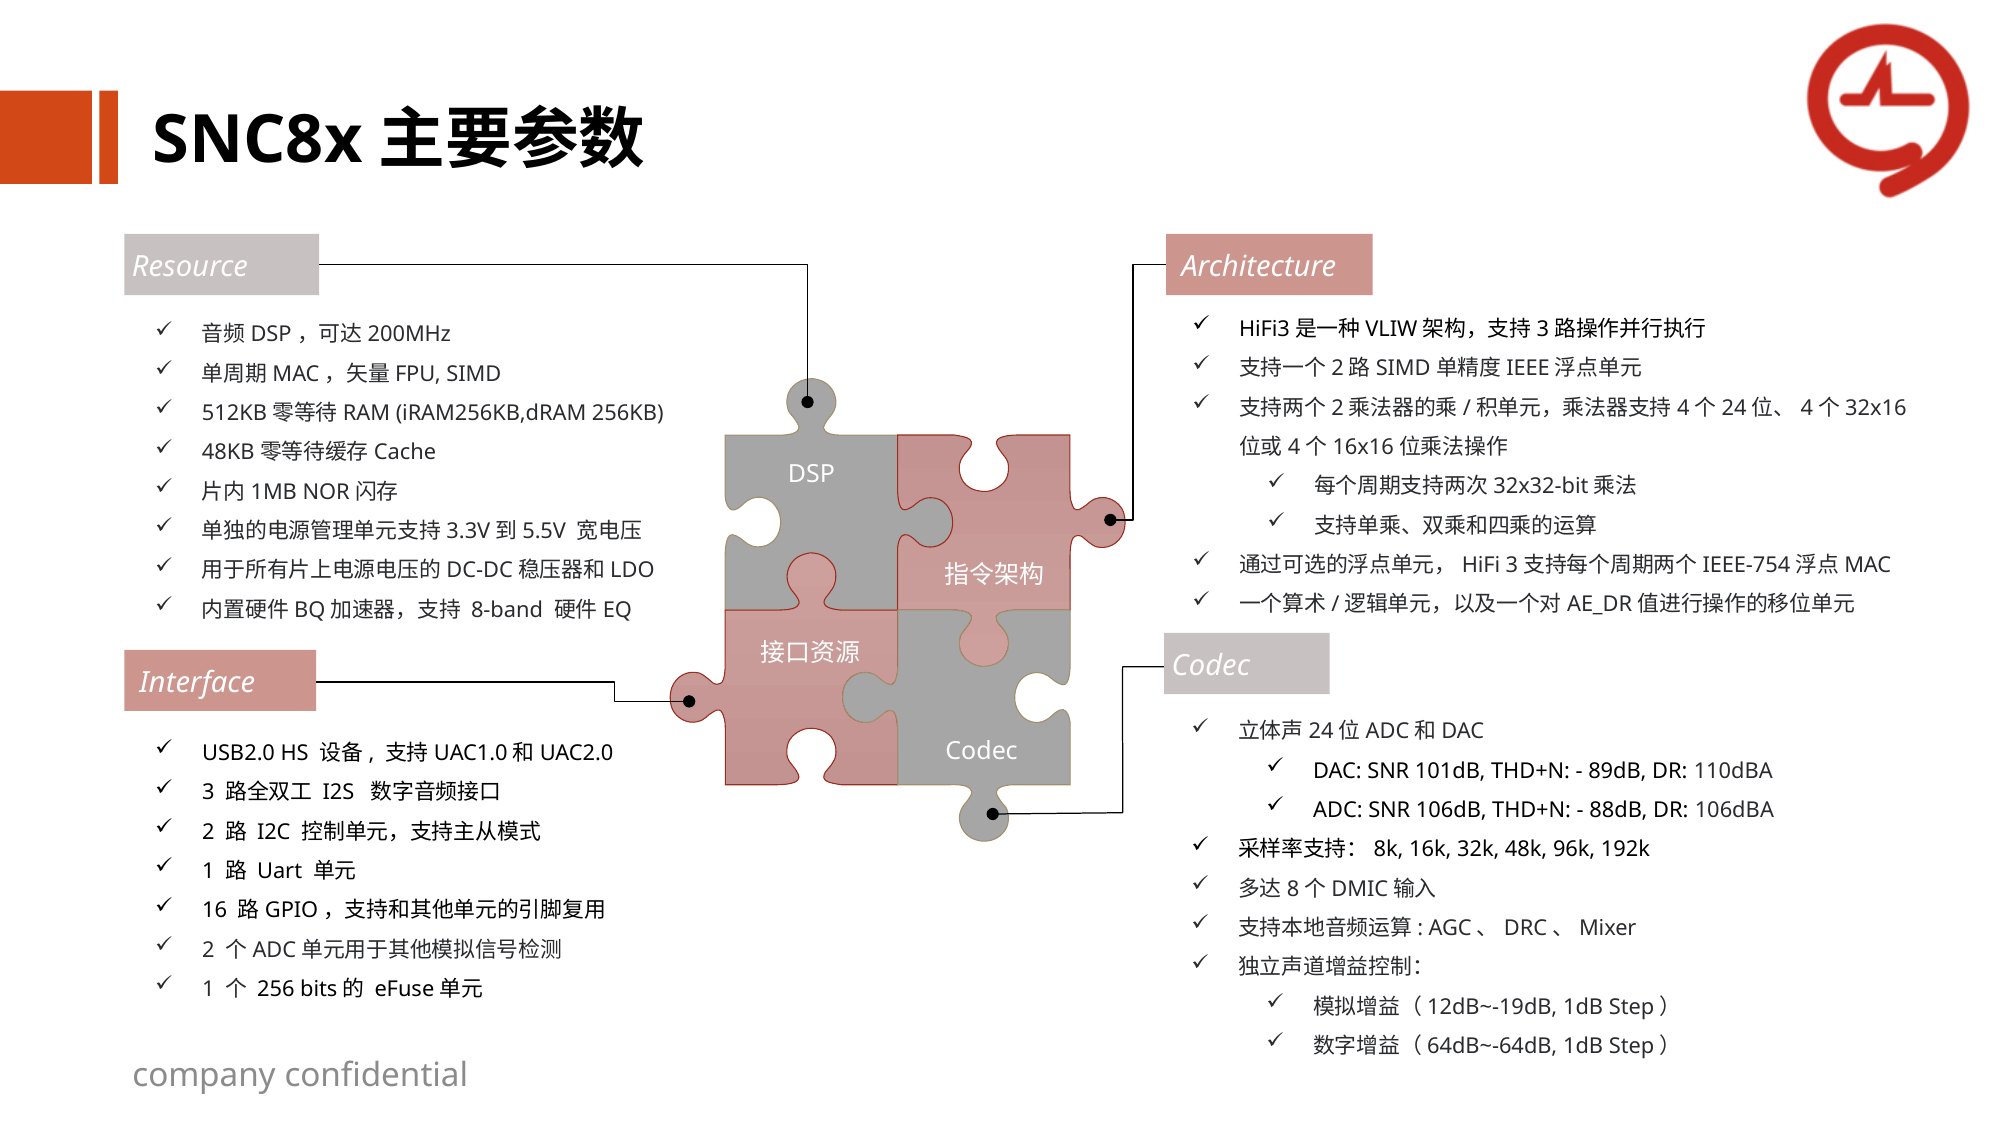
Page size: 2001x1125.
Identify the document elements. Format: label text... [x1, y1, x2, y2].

picture [1799, 22, 1978, 200]
text_box SNC8x主要参数 [137, 88, 1539, 184]
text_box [74, 233, 1926, 1073]
slide_number company confidential [117, 1073, 568, 1103]
